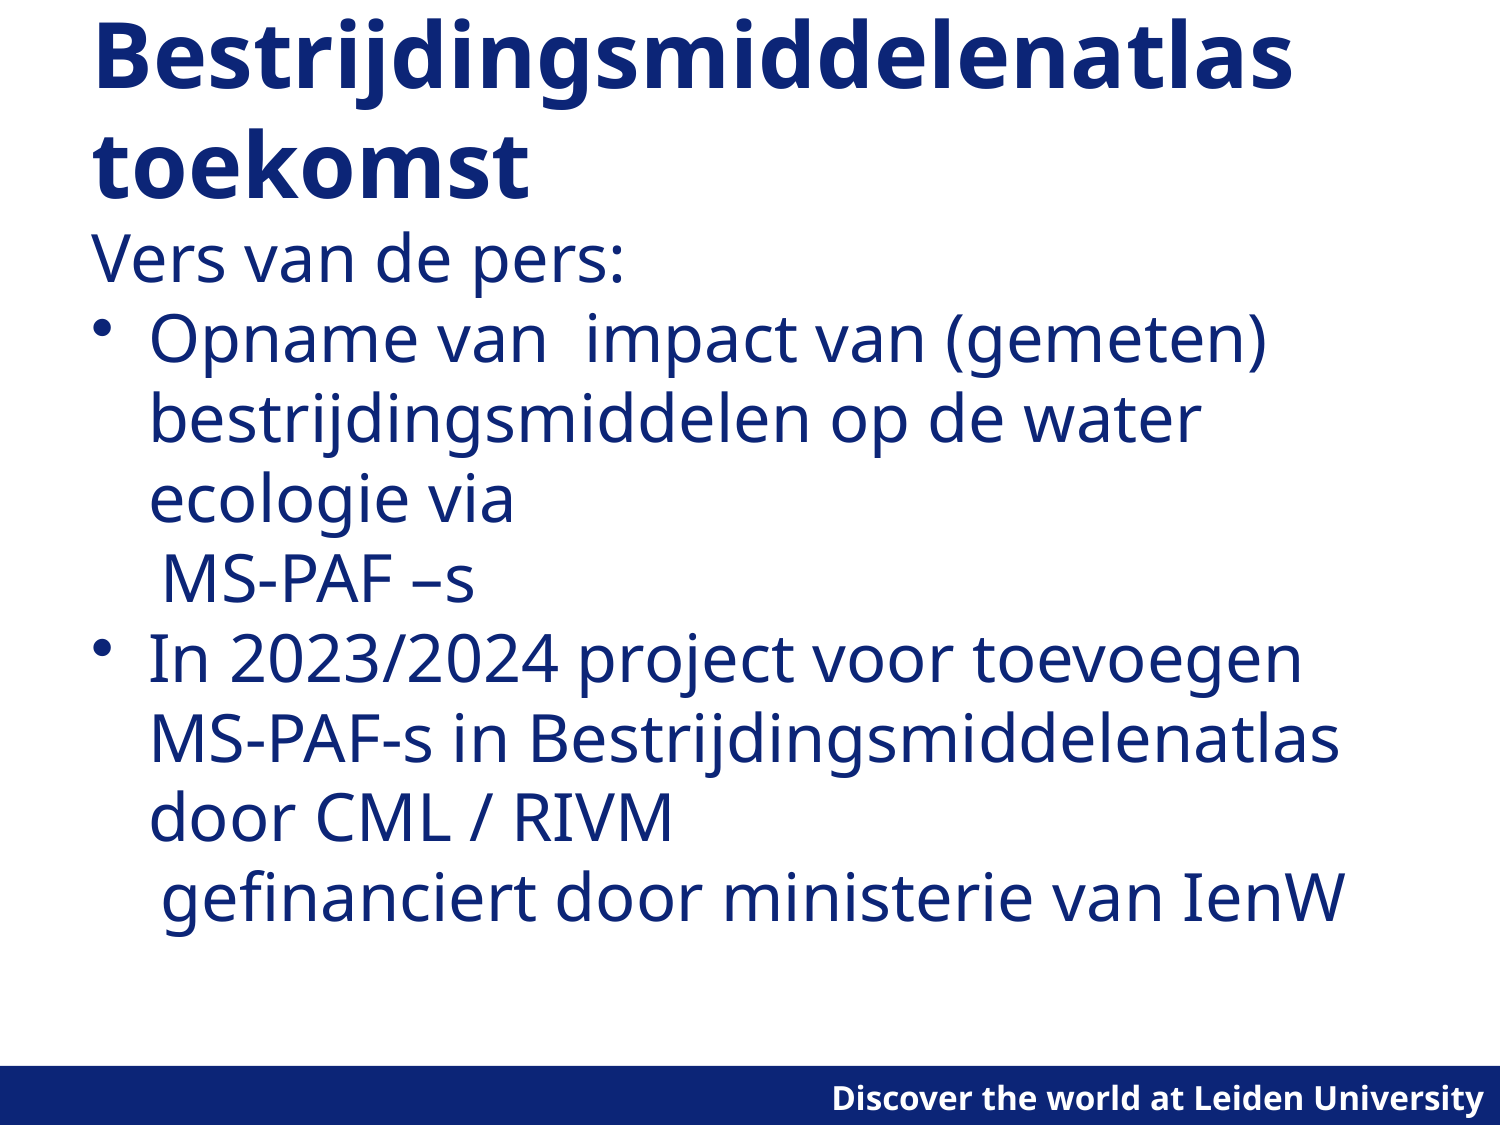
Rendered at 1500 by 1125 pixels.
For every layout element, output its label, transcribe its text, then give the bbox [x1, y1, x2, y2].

list Vers van de pers: Opname van impact van (gemeten) bestrijdingsmiddelen op de water ecologie via MS-PAF –s In 2023/2024 project voor toevoegen MS-PAF-s in Bestrijdingsmiddelenatlas door CML / RIVM gefinanciert door ministerie van IenW [76, 208, 1438, 964]
title Bestrijdingsmiddelenatlas toekomst [76, 54, 1500, 159]
